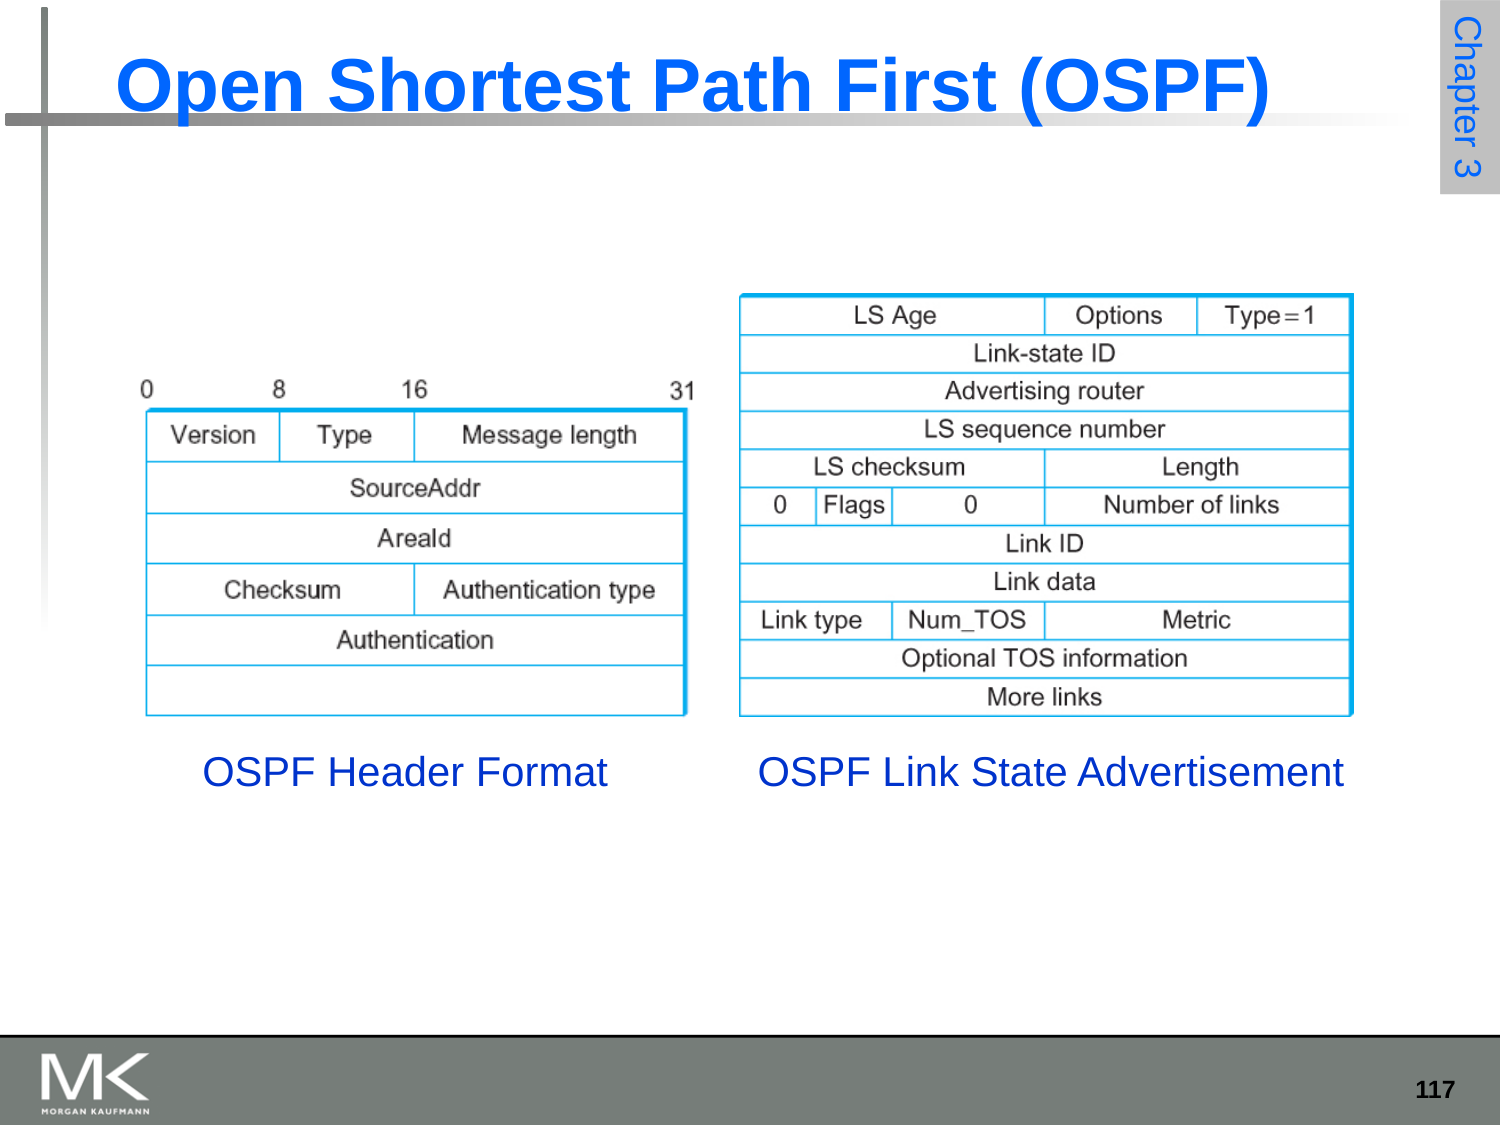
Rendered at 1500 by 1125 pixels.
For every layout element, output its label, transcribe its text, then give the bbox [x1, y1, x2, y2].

picture [741, 298, 1349, 524]
picture [124, 361, 727, 741]
picture [29, 1046, 160, 1123]
title Open Shortest Path First (OSPF) [100, 28, 1459, 135]
list OSPF Header Format OSPF Link State Advertisement [112, 184, 1469, 1024]
picture [741, 527, 1349, 715]
